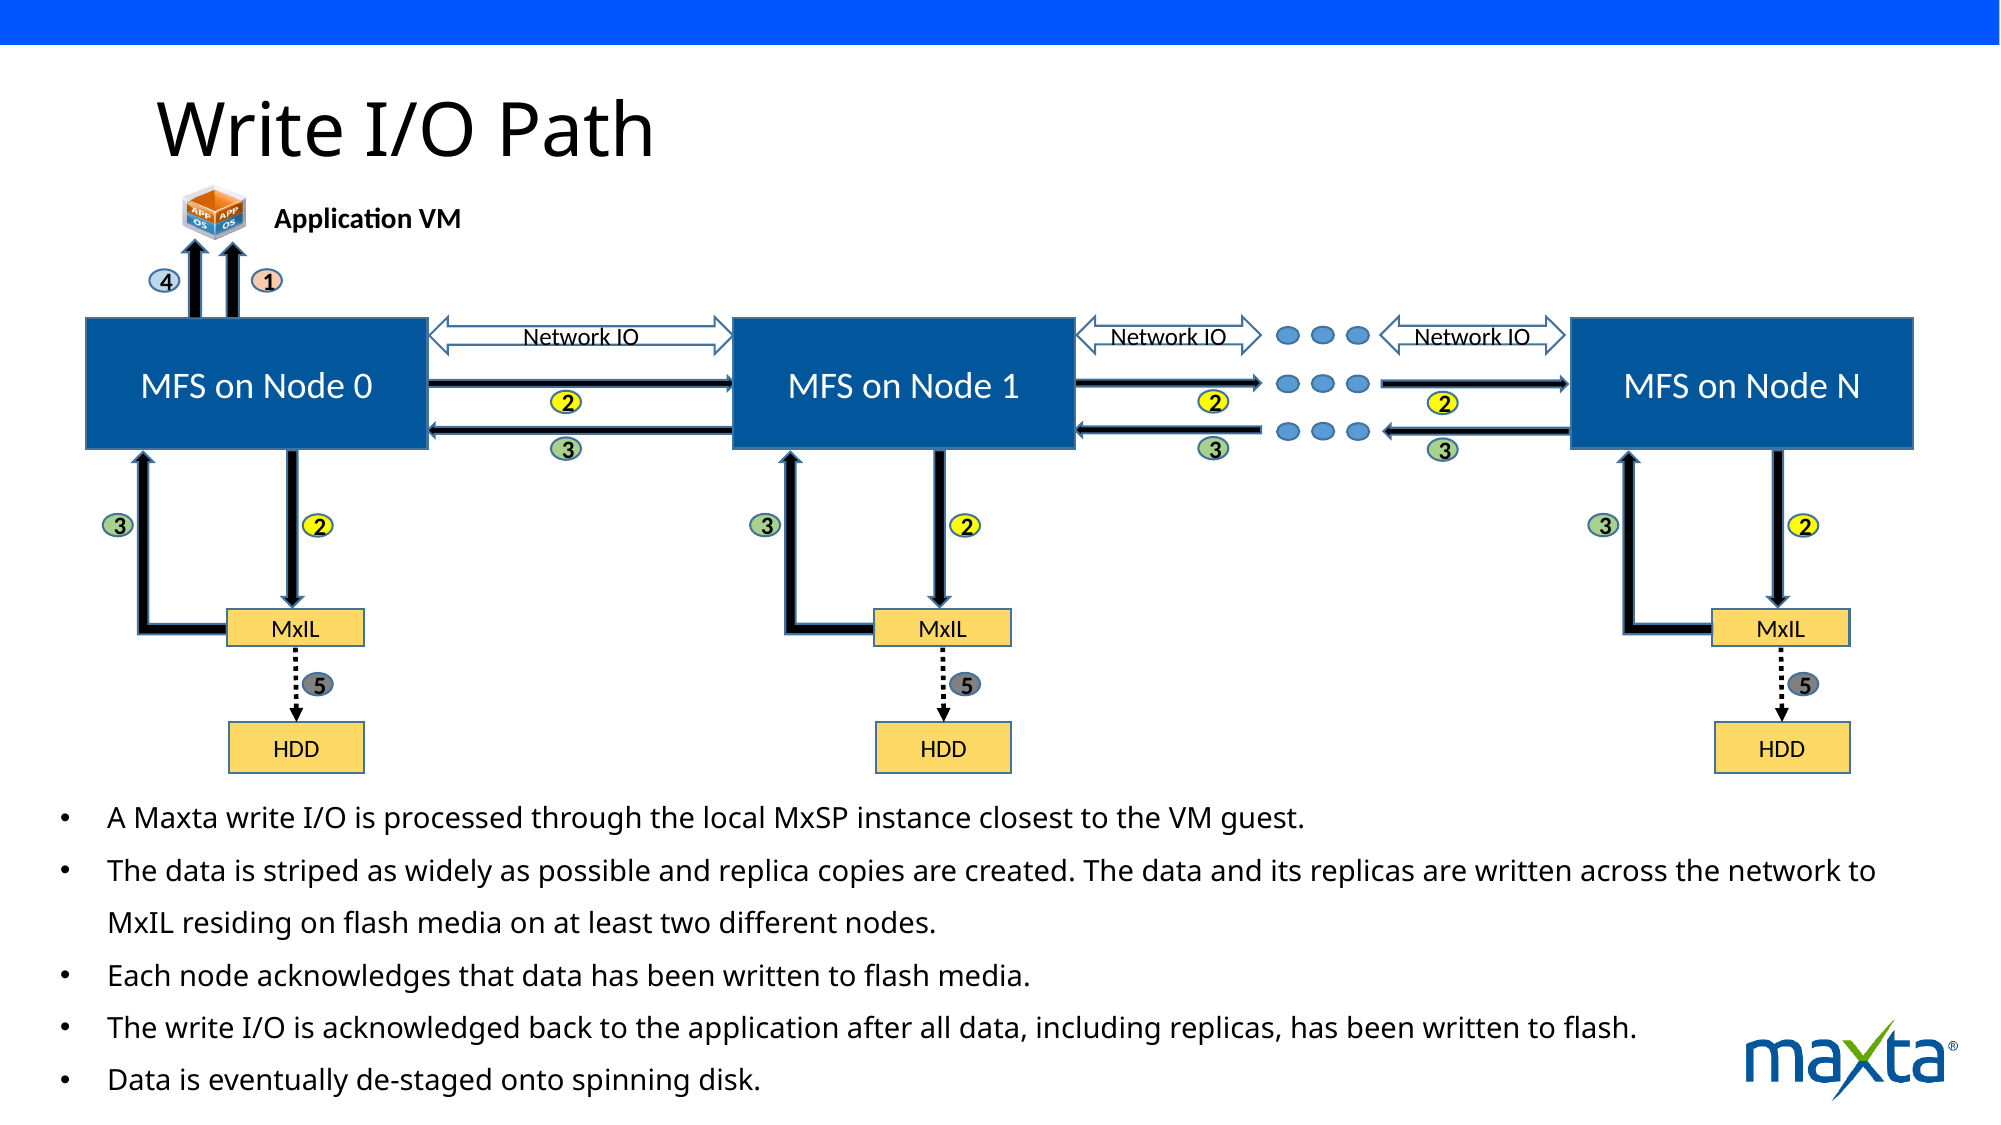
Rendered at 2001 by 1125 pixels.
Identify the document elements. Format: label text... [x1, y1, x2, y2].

text_box A Maxta write I/O is processed through the local MxSP instance closest to the VM guest. The data is striped as widely as possible and replica copies are created. The data and its replicas are written across the network to MxIL residing on flash media on at least two different nodes. Each node acknowledges that data has been written to flash media. The write I/O is acknowledged back to the application after all data, including replicas, has been written to flash. Data is eventually de-staged onto spinning disk. [52, 774, 1947, 1105]
title Write I/O Path [142, 60, 1858, 184]
picture [1947, 1016, 1961, 1103]
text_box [85, 184, 1914, 773]
